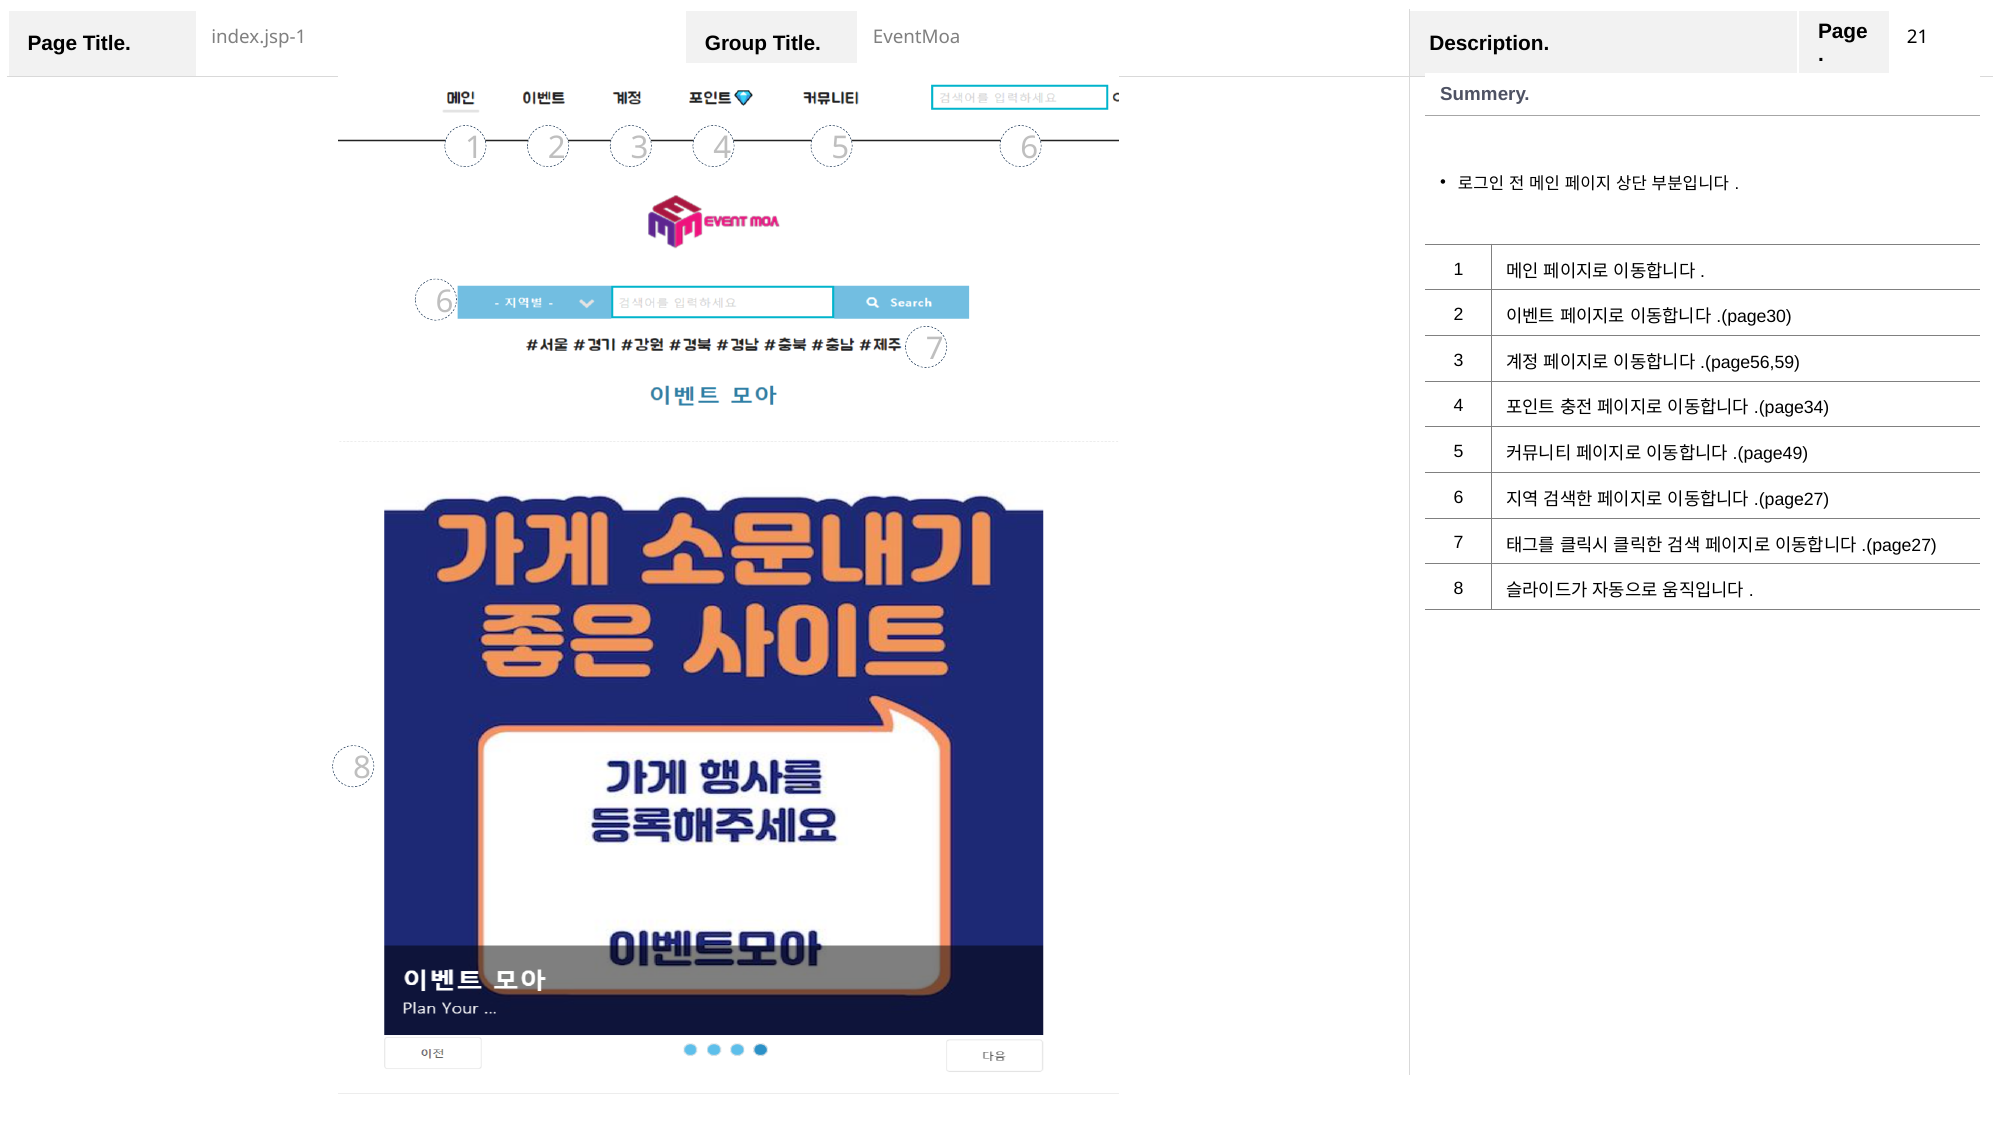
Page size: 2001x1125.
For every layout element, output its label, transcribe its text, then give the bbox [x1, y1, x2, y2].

table_cell 로그인 전 메인 페이지 상단 부분입니다. [1425, 116, 1980, 244]
table_cell 태그를 클릭시 클릭한 검색 페이지로 이동합니다.(page27) [1492, 519, 1980, 563]
table_cell 6 [1425, 473, 1491, 518]
table_cell 2 [1425, 290, 1491, 335]
table_cell 포인트 충전 페이지로 이동합니다.(page34) [1492, 382, 1980, 426]
table_cell 7 [1425, 519, 1491, 563]
table_cell 메인 페이지로 이동합니다. [1492, 245, 1980, 289]
list index.jsp-1 [196, 18, 684, 55]
table_cell 지역 검색한 페이지로 이동합니다.(page27) [1492, 473, 1980, 518]
table_cell 이벤트 페이지로 이동합니다.(page30) [1492, 290, 1980, 335]
table_cell 커뮤니티 페이지로 이동합니다.(page49) [1492, 427, 1980, 472]
table_header Summery. [1425, 73, 1980, 115]
list EventMoa [858, 18, 1405, 55]
text_box 21 [1892, 17, 2000, 58]
table_cell 5 [1425, 427, 1491, 472]
table_cell 슬라이드가 자동으로 움직입니다. [1492, 564, 1980, 609]
table_cell 1 [1425, 245, 1491, 289]
table_cell 8 [1425, 564, 1491, 609]
picture [338, 63, 1119, 1095]
table_cell 4 [1425, 382, 1491, 426]
table_cell 계정 페이지로 이동합니다.(page56,59) [1492, 336, 1980, 381]
table_cell 3 [1425, 336, 1491, 381]
